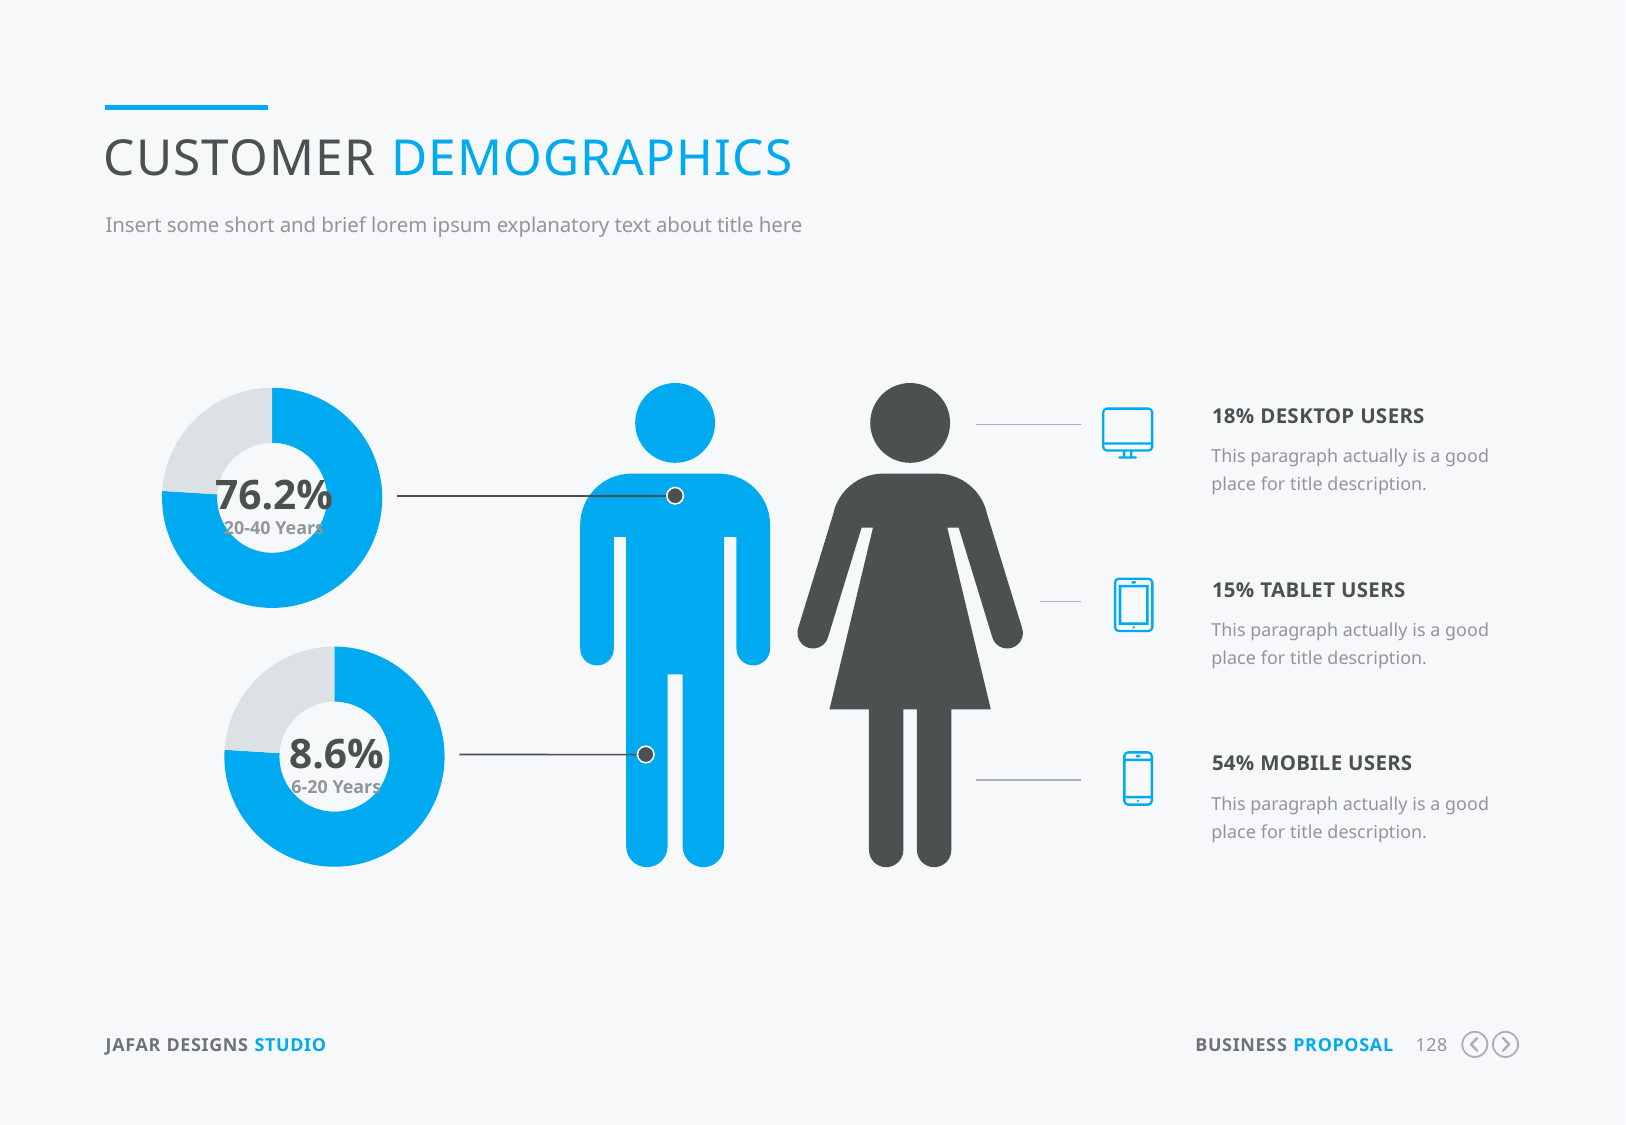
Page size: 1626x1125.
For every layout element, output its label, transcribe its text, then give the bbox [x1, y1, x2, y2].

list Insert some short and brief lorem ipsum explanatory text about title here [105, 209, 1519, 241]
text_box [797, 473, 1023, 868]
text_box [1211, 403, 1519, 496]
text_box [665, 486, 685, 506]
text_box [1102, 407, 1154, 459]
text_box [580, 473, 771, 868]
text_box [1113, 577, 1154, 633]
chart [157, 377, 387, 619]
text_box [1211, 750, 1519, 843]
chart [219, 636, 450, 877]
text_box [1123, 751, 1154, 806]
text_box [636, 745, 656, 764]
list Customer Demographics [103, 125, 1518, 188]
text_box [635, 383, 716, 463]
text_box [1211, 576, 1519, 669]
text_box [870, 383, 951, 463]
